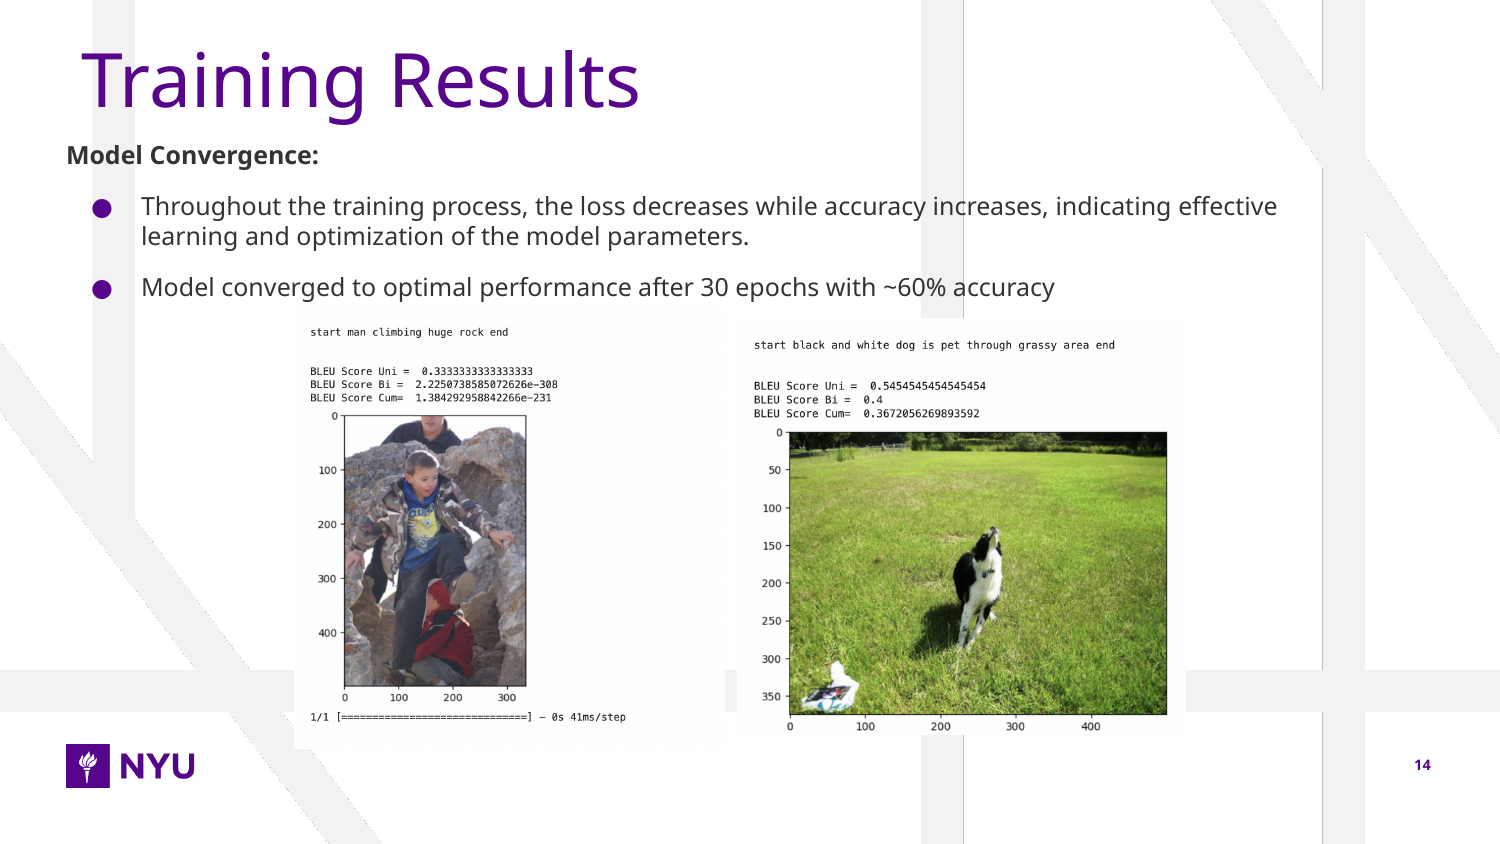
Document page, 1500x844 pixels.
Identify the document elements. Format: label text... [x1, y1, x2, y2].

picture [0, 0, 1500, 844]
title Training Results [66, 17, 1434, 133]
list Model Convergence: Throughout the training process, the loss decreases while accuracy increases, indicating effective learning and optimization of the model parameters. Model converged to optimal performance after 30 epochs with ~60% accuracy [51, 124, 1378, 378]
